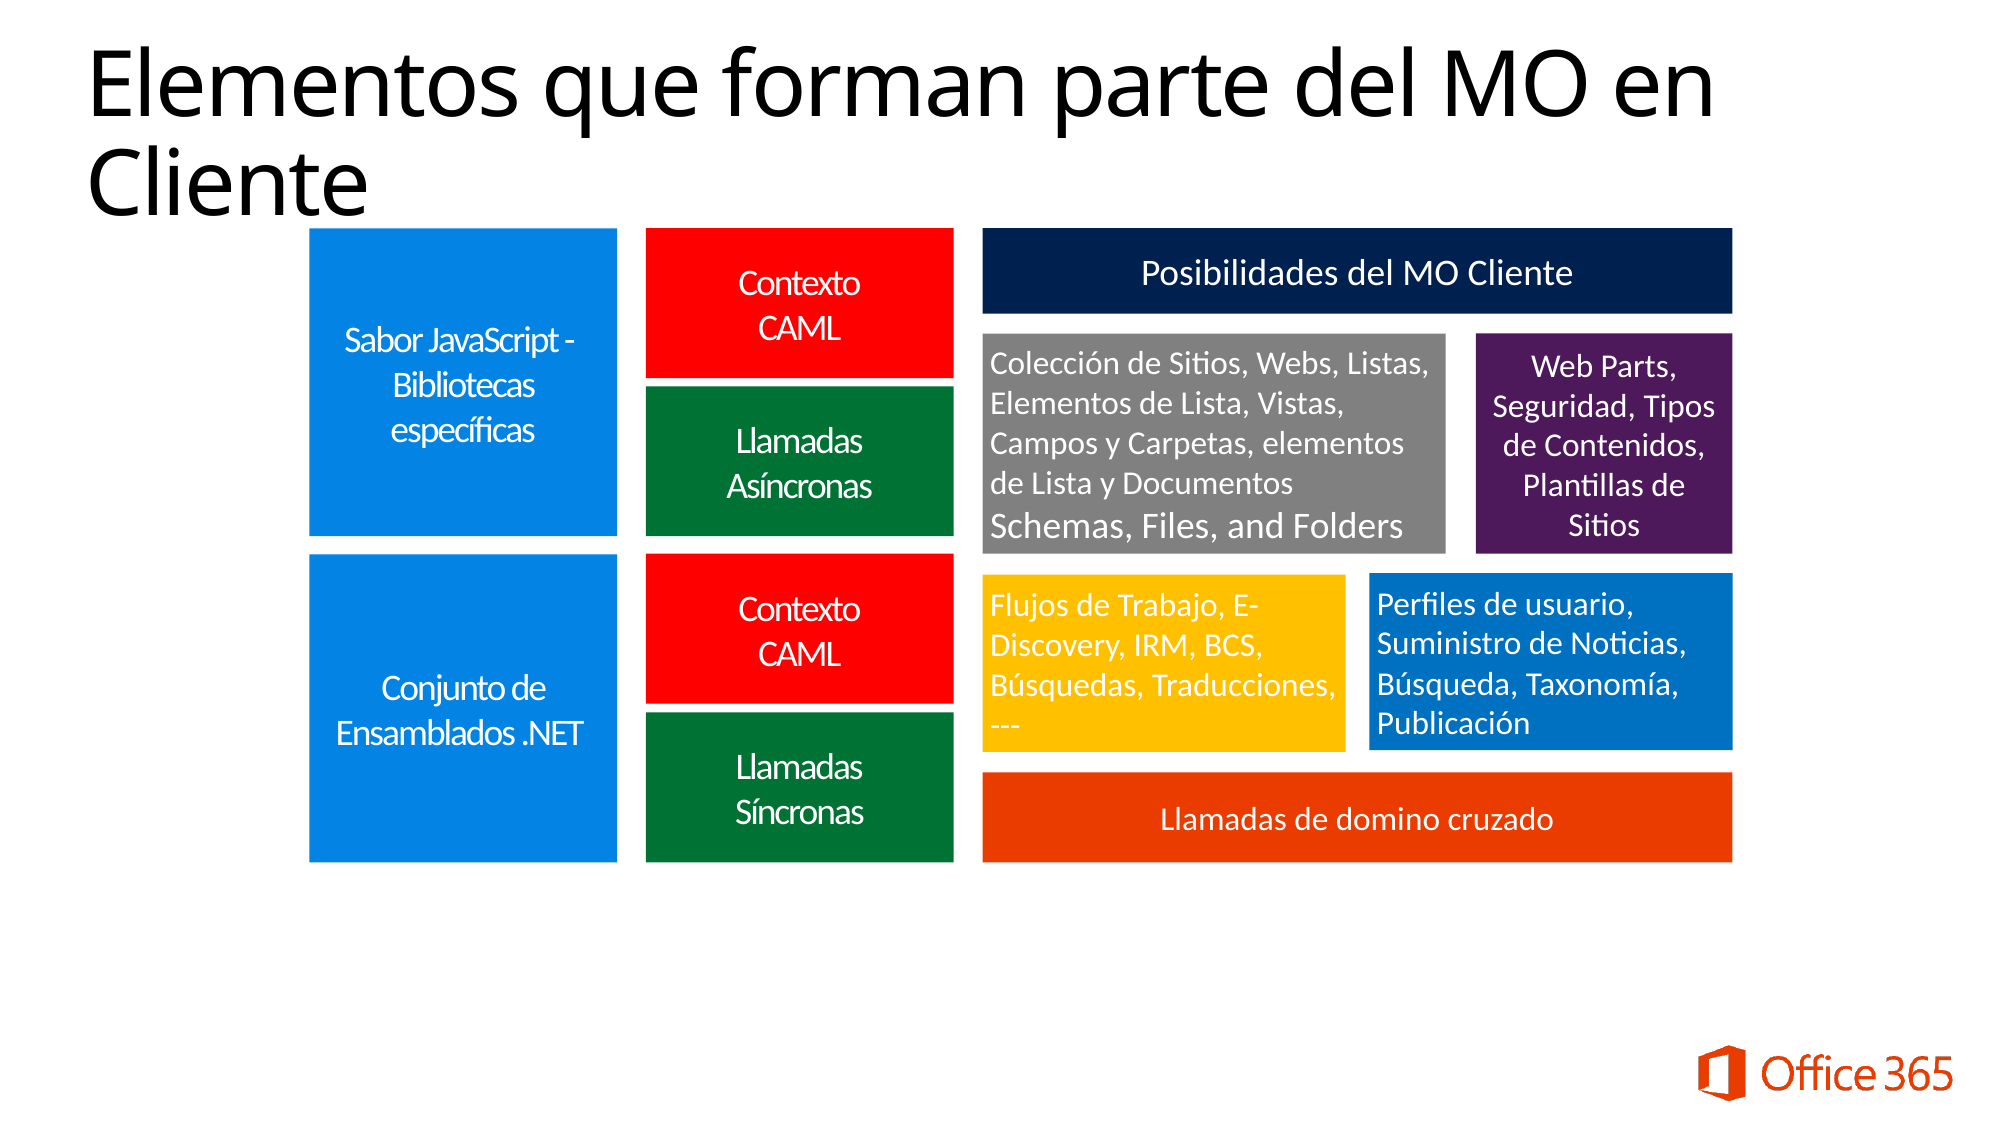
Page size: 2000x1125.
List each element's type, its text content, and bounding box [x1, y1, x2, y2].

text_box Llamadas Asíncronas [645, 386, 954, 537]
text_box Posibilidades del MO Cliente [982, 228, 1733, 314]
text_box Flujos de Trabajo, E-Discovery, IRM, BCS, Búsquedas, Traducciones, --- [982, 574, 1346, 752]
text_box Contexto CAML [645, 553, 954, 704]
text_box Llamadas Síncronas [645, 712, 954, 863]
text_box Sabor JavaScript - Bibliotecas específicas [309, 228, 618, 537]
text_box Perfiles de usuario, Suministro de Noticias, Búsqueda, Taxonomía, Publicación [1369, 573, 1733, 751]
title Elementos que forman parte del MO en Cliente [85, 37, 1914, 161]
text_box Web Parts, Seguridad, Tipos de Contenidos, Plantillas de Sitios [1475, 333, 1733, 554]
picture [1674, 1021, 1975, 1125]
text_box Contexto CAML [645, 228, 954, 379]
text_box Colección de Sitios, Webs, Listas, Elementos de Lista, Vistas, Campos y Carpetas, elementos de Lista y Documentos Schemas, Files, and Folders [982, 333, 1446, 554]
text_box Conjunto de Ensamblados .NET [309, 554, 618, 863]
text_box Llamadas de domino cruzado [982, 772, 1733, 863]
